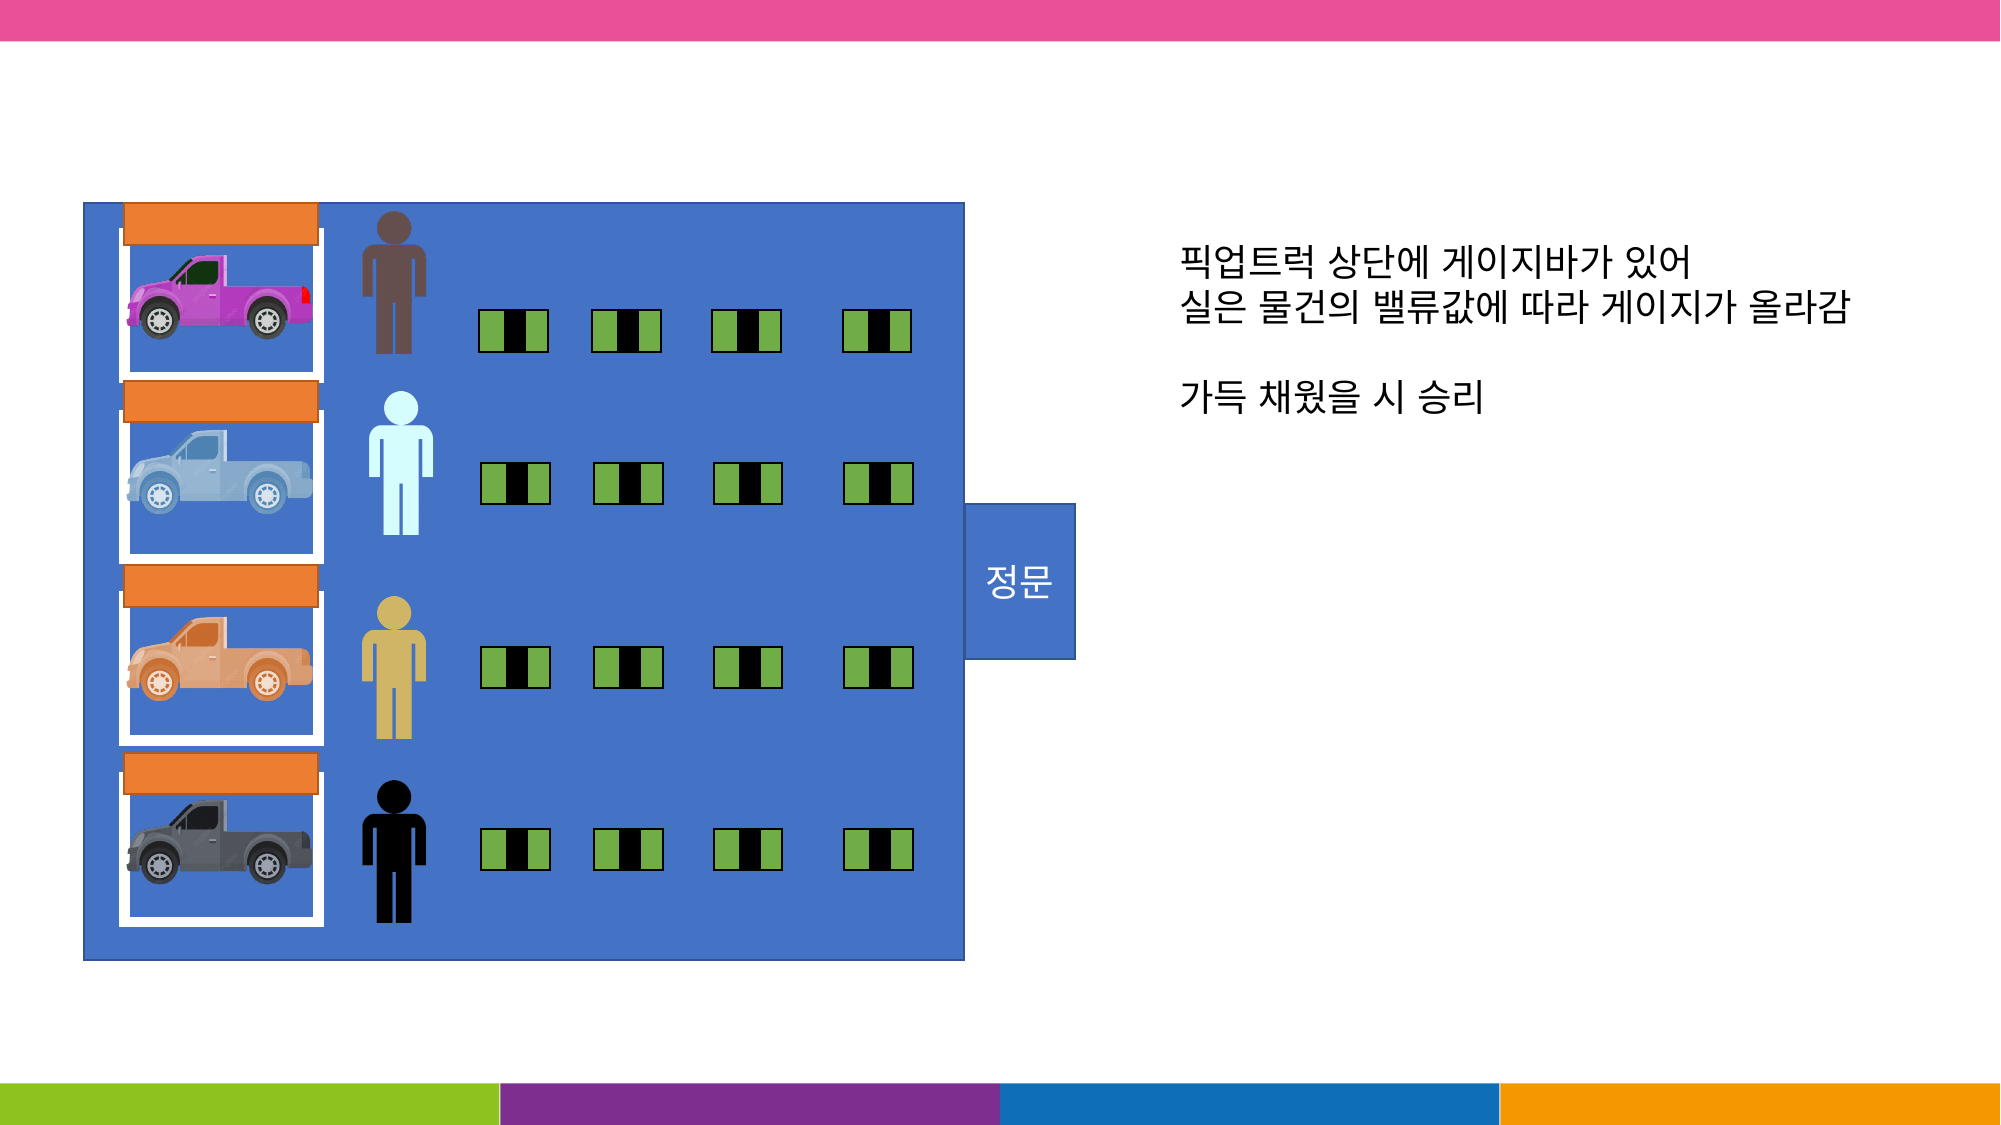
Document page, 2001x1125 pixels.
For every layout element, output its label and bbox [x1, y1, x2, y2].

text_box [480, 828, 550, 871]
text_box [713, 828, 783, 871]
text_box [844, 646, 914, 688]
text_box [480, 646, 550, 688]
text_box [592, 310, 662, 352]
text_box [844, 828, 914, 871]
picture [358, 780, 430, 923]
text_box [480, 462, 550, 505]
text_box [593, 646, 663, 688]
text_box [711, 310, 781, 352]
text_box [0, 0, 2000, 1125]
text_box [842, 310, 912, 352]
text_box [593, 462, 663, 505]
text_box [593, 828, 663, 871]
picture [358, 211, 430, 354]
picture [365, 391, 437, 535]
text_box [479, 310, 548, 352]
text_box [713, 646, 783, 688]
text_box [844, 462, 914, 505]
text_box [713, 462, 783, 505]
picture [114, 203, 329, 963]
picture [358, 596, 430, 739]
